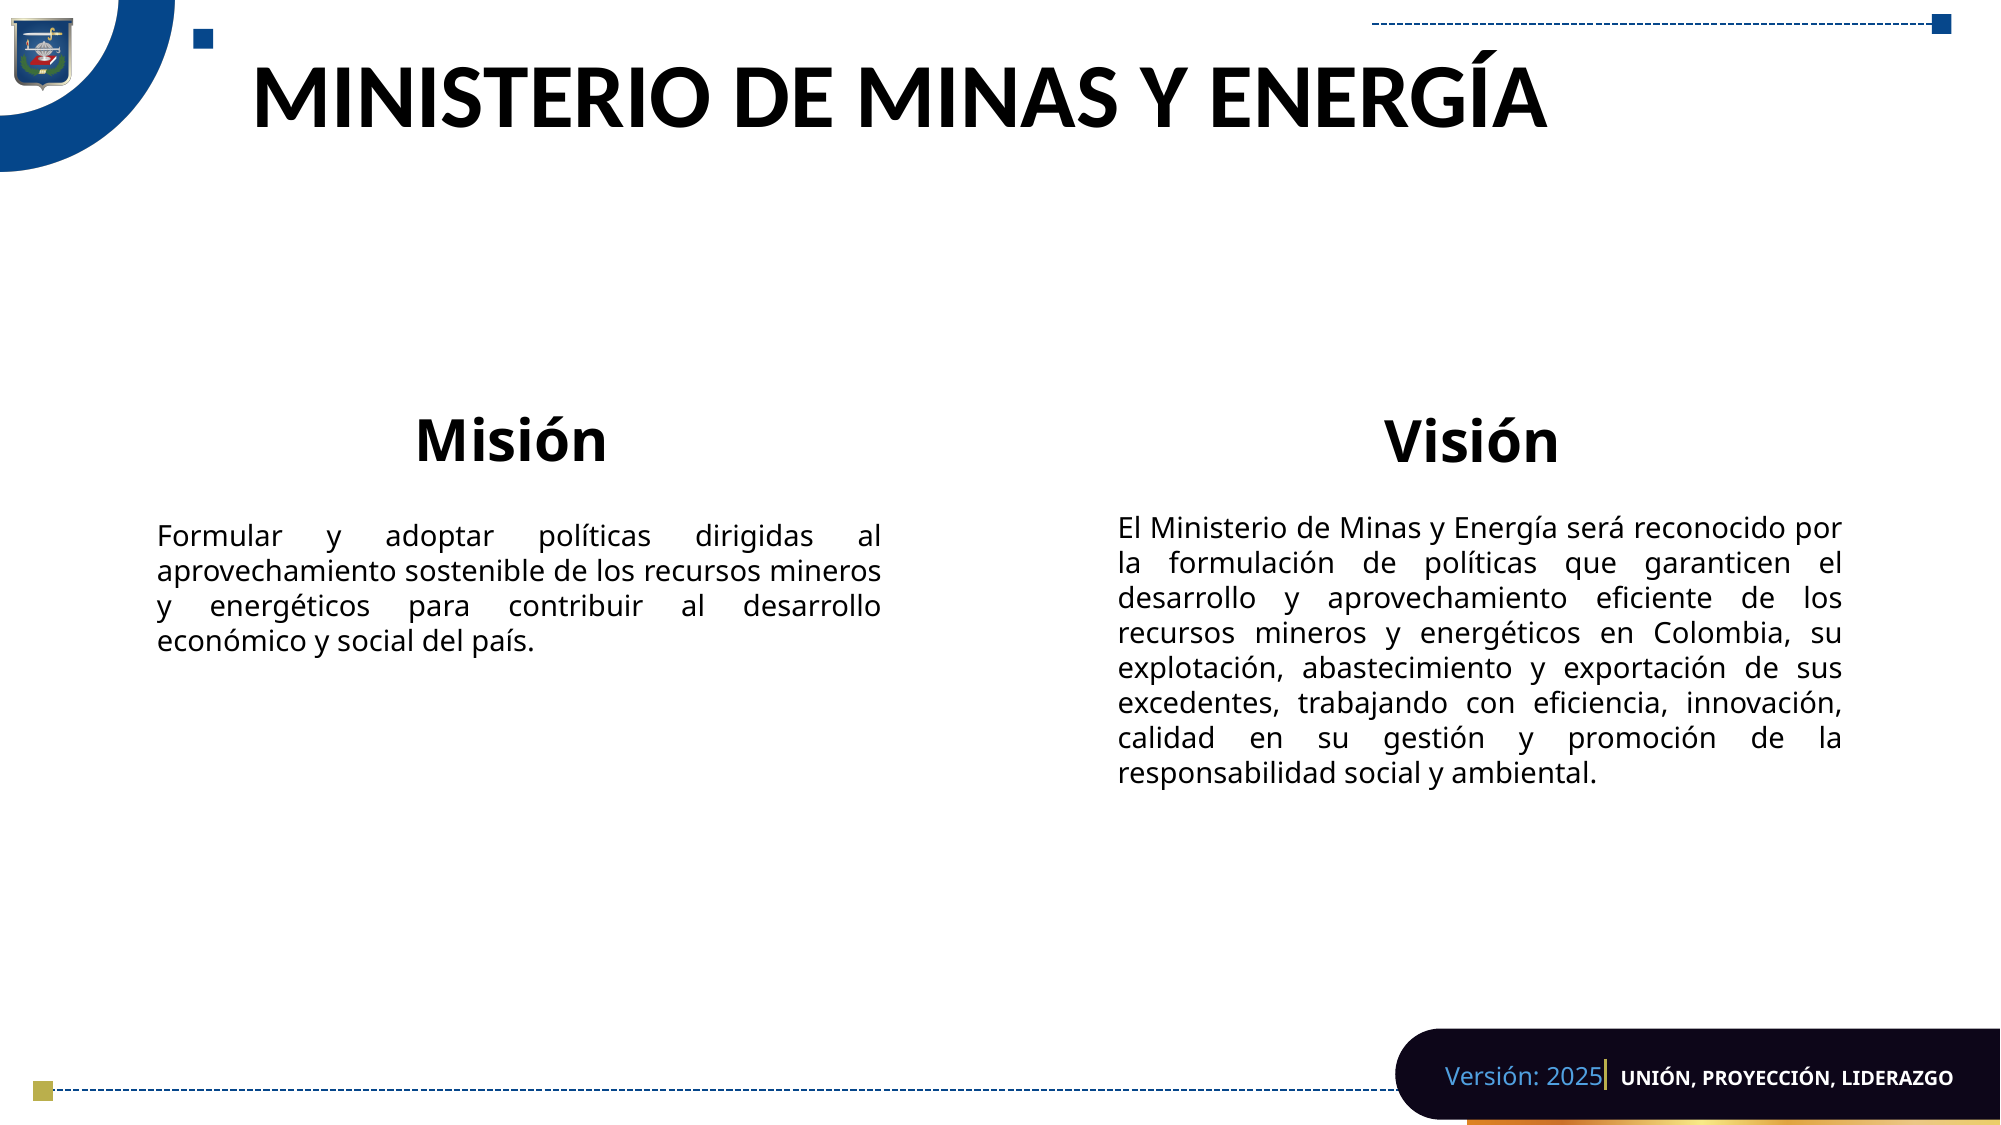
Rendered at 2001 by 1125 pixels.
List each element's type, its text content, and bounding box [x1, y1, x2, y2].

picture [1467, 1120, 2000, 1125]
text_box Visión El Ministerio de Minas y Energía será reconocido por la formulación de políticas que garanticen el desarrollo y aprovechamiento eficiente de los recursos mineros y energéticos en Colombia, su explotación, abastecimiento y exportación de sus excedentes, trabajando con eficiencia, innovación, calidad en su gestión y promoción de la responsabilidad social y ambiental. [1102, 362, 1858, 797]
text_box Misión Formular y adoptar políticas dirigidas al aprovechamiento sostenible de los recursos mineros y energéticos para contribuir al desarrollo económico y social del país. [142, 395, 897, 665]
text_box MINISTERIO DE MINAS Y ENERGÍA [236, 38, 1625, 155]
picture [0, 0, 175, 172]
